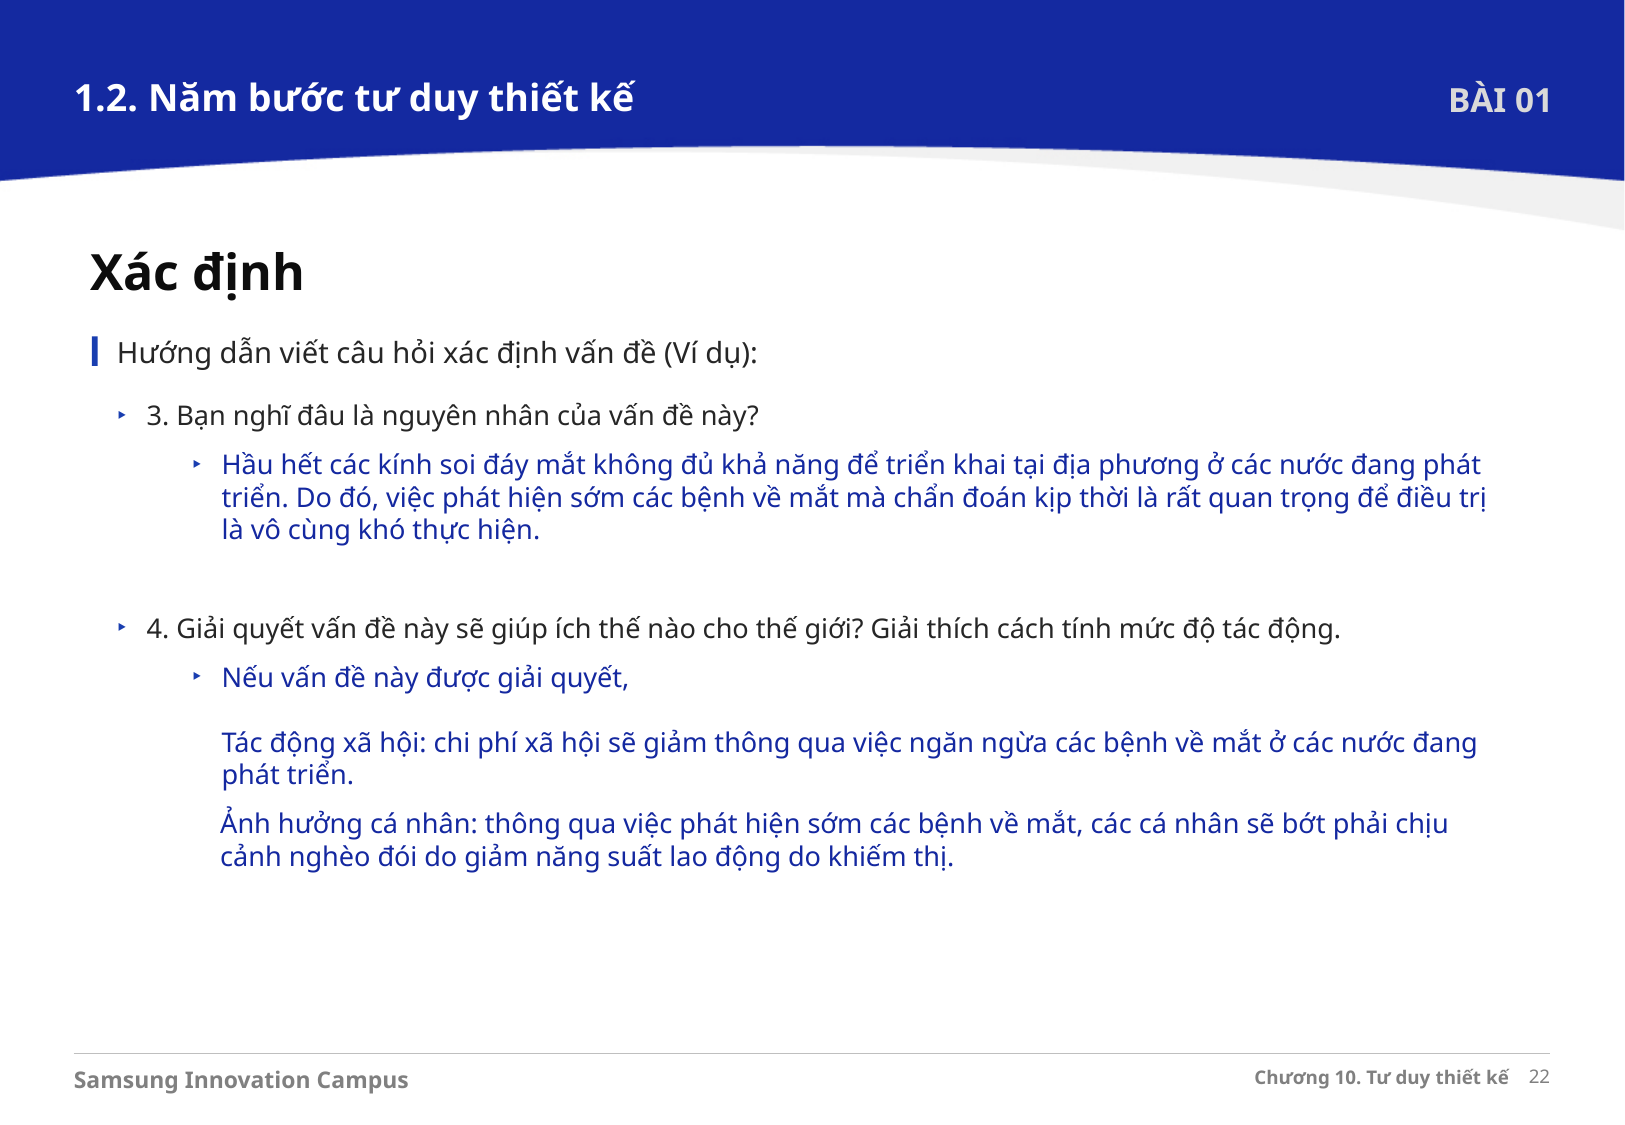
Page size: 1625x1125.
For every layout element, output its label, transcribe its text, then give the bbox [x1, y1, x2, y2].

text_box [73, 73, 1554, 120]
text_box Xác định [89, 240, 1534, 302]
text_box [91, 334, 1533, 370]
text_box 3. Bạn nghĩ đâu là nguyên nhân của vấn đề này? Hầu hết các kính soi đáy mắt không đủ khả năng để triển khai tại địa phương ở các nước đang phát triển. Do đó, việc phát hiện sớm các bệnh về mắt mà chẩn đoán kịp thời là rất quan trọng để điều trị là vô cùng khó thực hiện. 4. Giải quyết vấn đề này sẽ giúp ích thế nào cho thế giới? Giải thích cách tính mức độ tác động. Nếu vấn đề này được giải quyết, Tác động xã hội: chi phí xã hội sẽ giảm thông qua việc ngăn ngừa các bệnh về mắt ở các nước đang phát triển. Ảnh hưởng cá nhân: thông qua việc phát hiện sớm các bệnh về mắt, các cá nhân sẽ bớt phải chịu cảnh nghèo đói do giảm năng suất lao động do khiếm thị. [116, 386, 1533, 885]
picture [0, 0, 1625, 1125]
